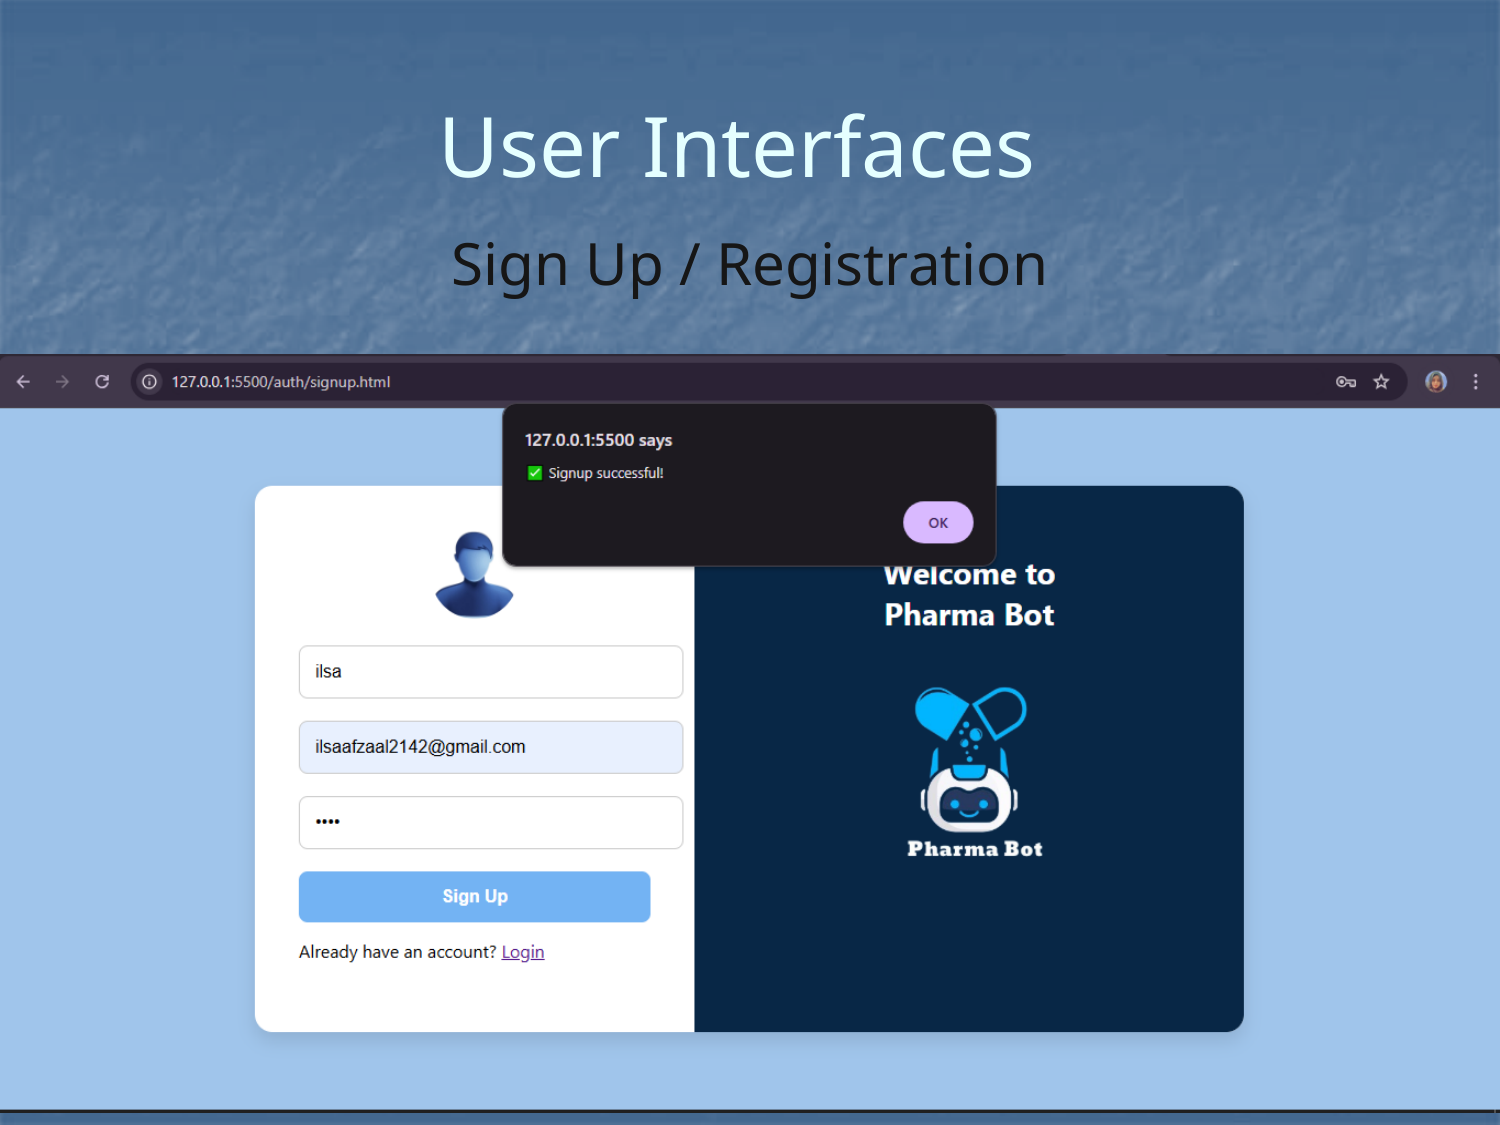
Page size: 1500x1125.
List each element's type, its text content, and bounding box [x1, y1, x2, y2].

picture [0, 354, 1500, 1113]
title User Interfaces [99, 74, 1376, 149]
text_box Sign Up / Registration [74, 149, 1425, 353]
